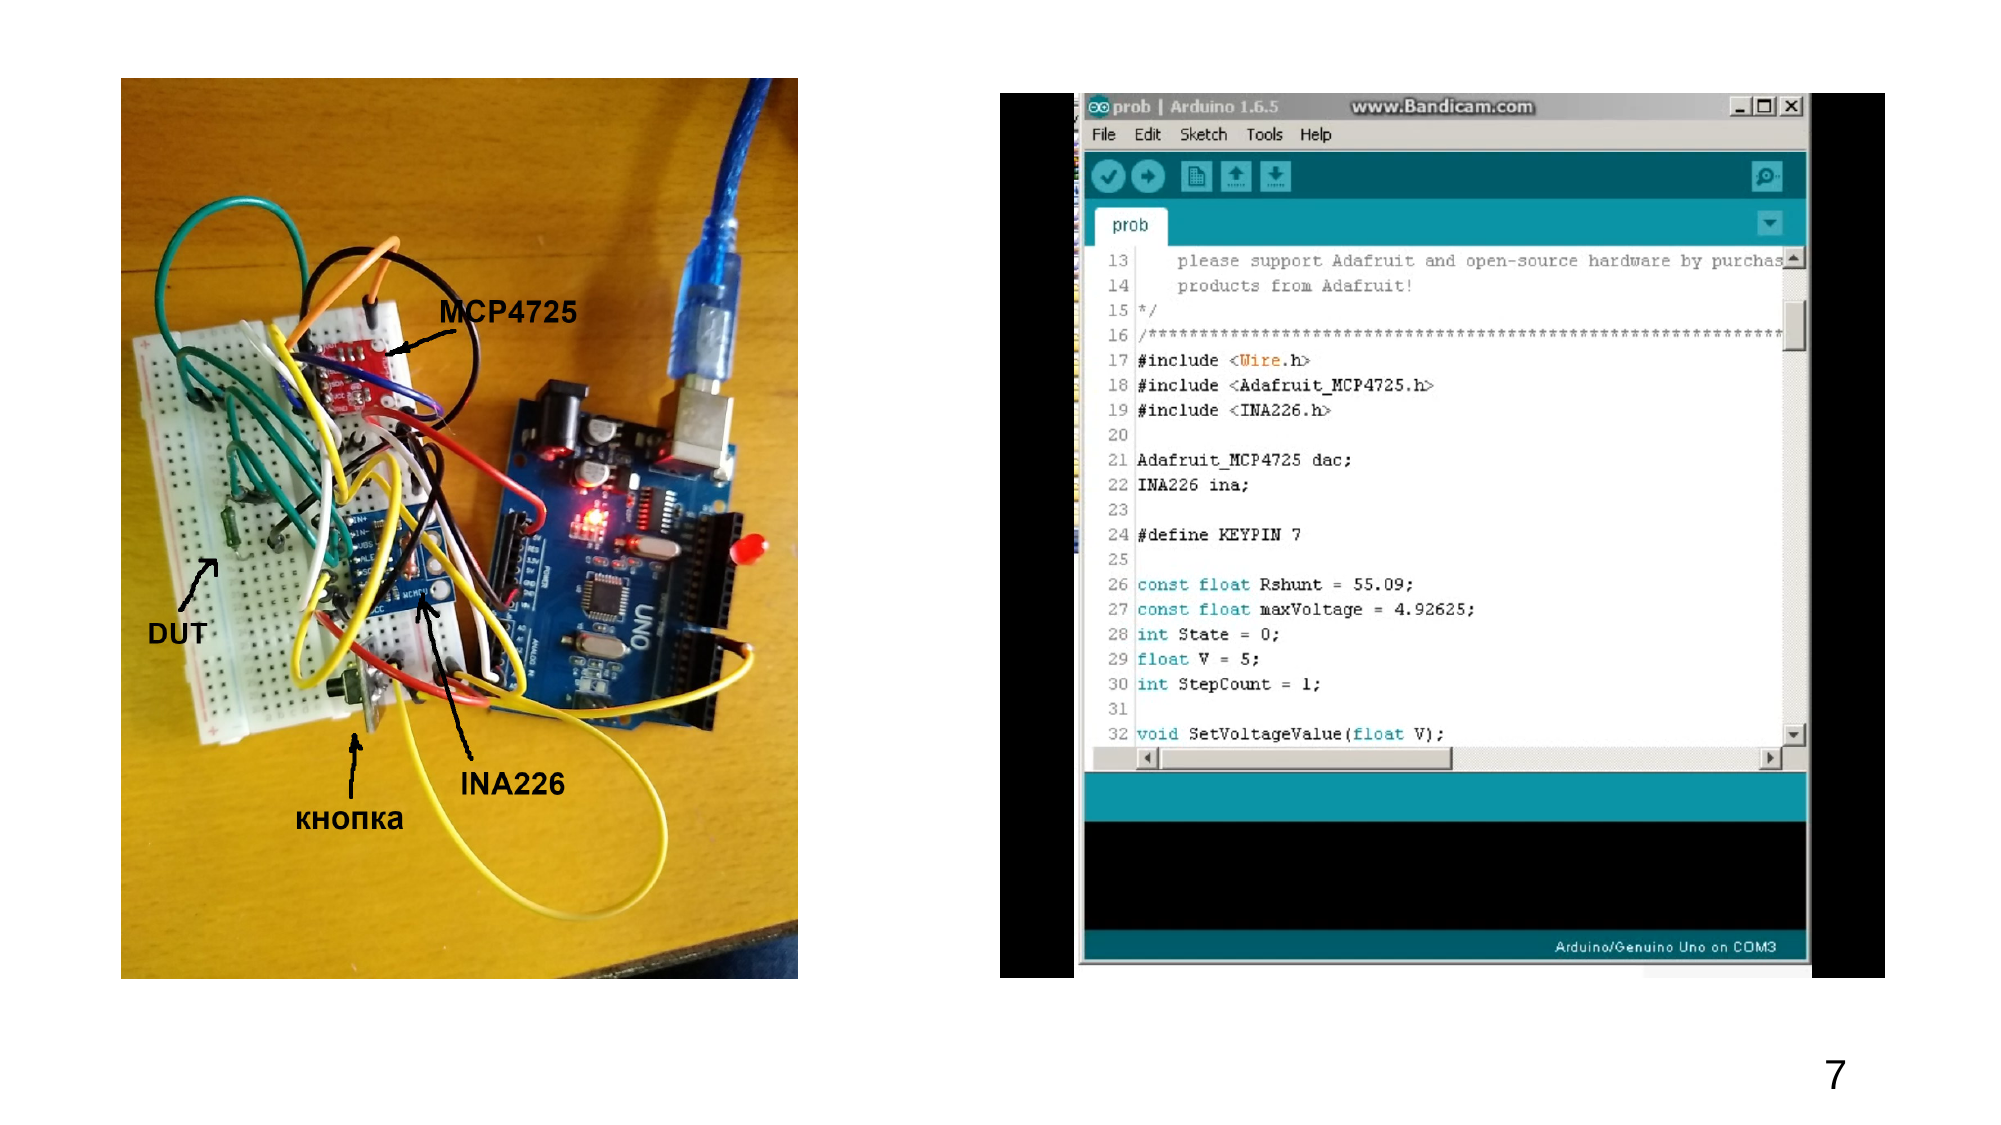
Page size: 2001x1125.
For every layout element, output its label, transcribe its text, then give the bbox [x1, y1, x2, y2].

picture [120, 78, 798, 979]
slide_number 7 [1412, 1042, 1863, 1103]
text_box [999, 92, 1886, 979]
